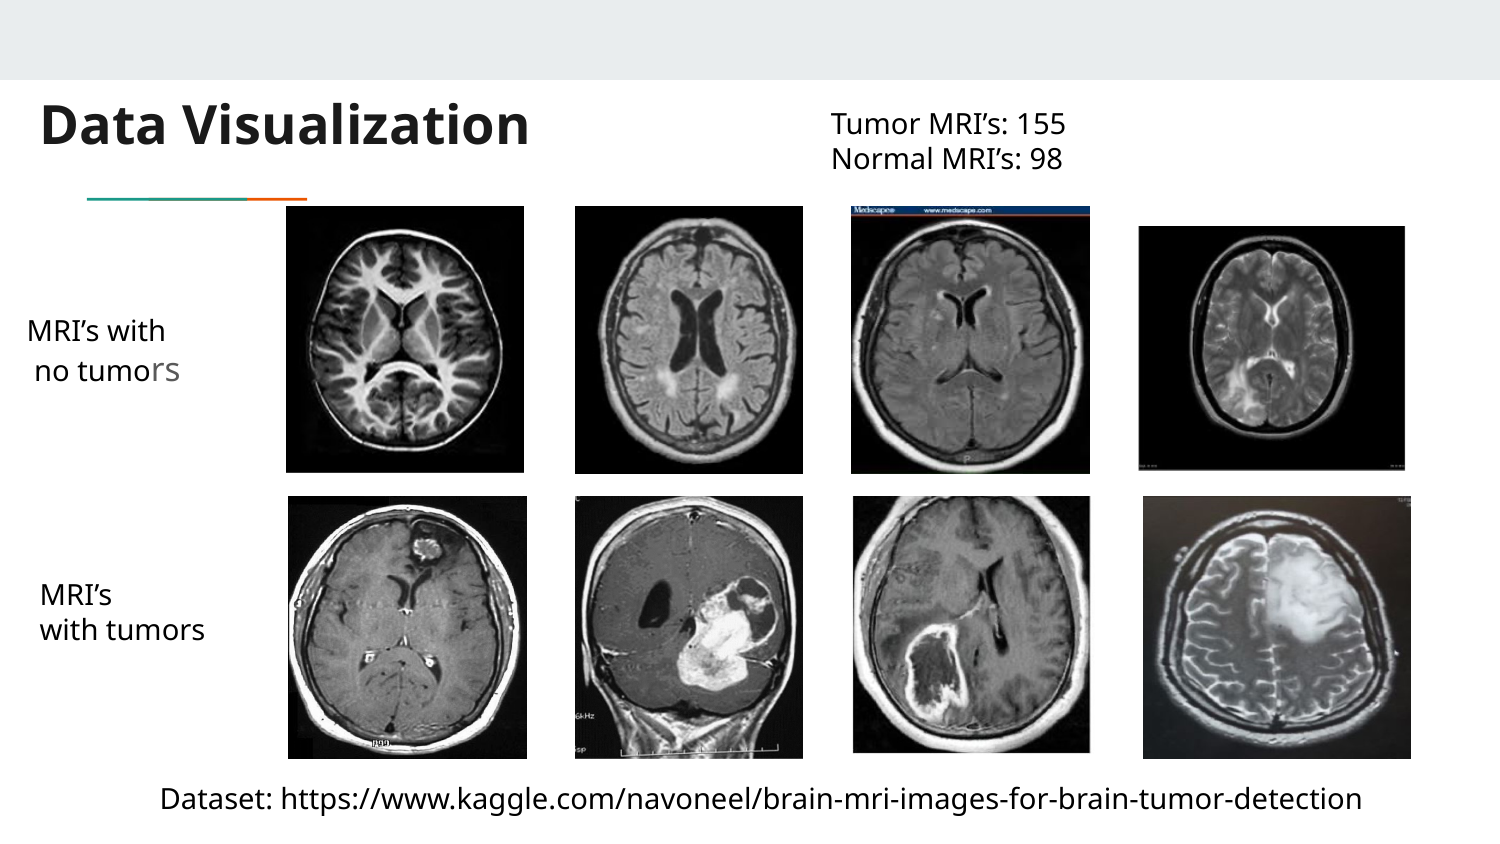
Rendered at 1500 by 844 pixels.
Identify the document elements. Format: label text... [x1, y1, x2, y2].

picture [1143, 495, 1411, 760]
picture [851, 495, 1095, 783]
title Data Visualization [24, 75, 567, 207]
picture [851, 206, 1090, 474]
list MRI’s with no tumors [11, 297, 280, 422]
picture [575, 495, 803, 760]
text_box MRI’s with tumors [24, 561, 223, 662]
text_box Tumor MRI’s: 155 Normal MRI’s: 98 [815, 90, 1226, 191]
text_box Dataset: https://www.kaggle.com/navoneel/brain-mri-images-for-brain-tumor-detection [74, 765, 1450, 831]
picture [1138, 226, 1406, 494]
picture [288, 495, 527, 760]
picture [575, 206, 803, 474]
picture [285, 206, 525, 474]
